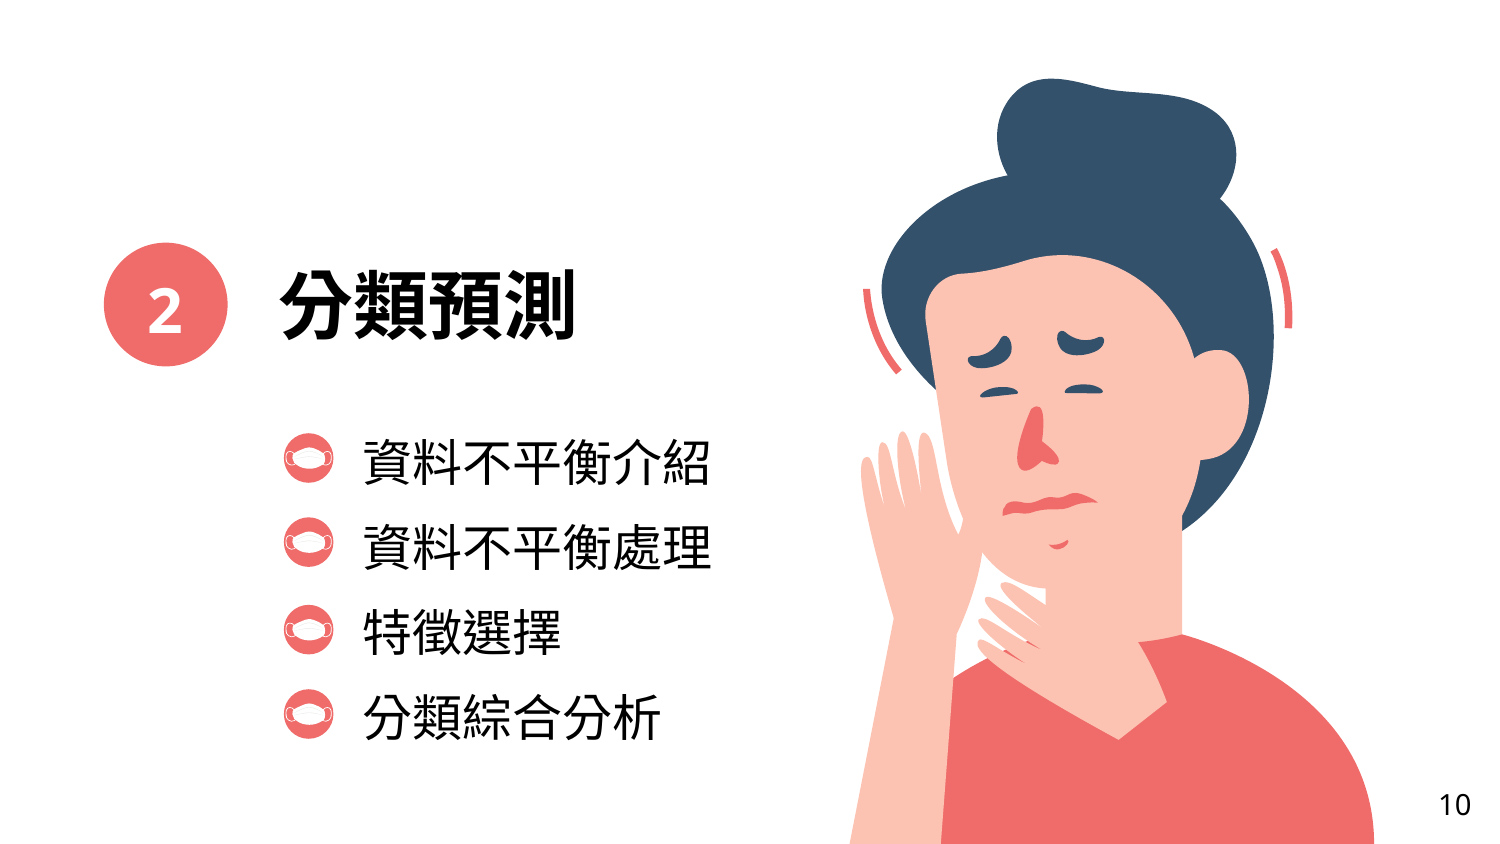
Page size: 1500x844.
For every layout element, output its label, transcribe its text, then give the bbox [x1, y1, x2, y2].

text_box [283, 517, 334, 568]
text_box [283, 604, 334, 655]
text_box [1371, 78, 1375, 844]
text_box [283, 688, 334, 740]
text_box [103, 242, 779, 367]
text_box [283, 432, 334, 484]
text_box 10 [1409, 779, 1500, 844]
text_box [850, 78, 1369, 844]
text_box 資料不平衡介紹 資料不平衡處理 特徵選擇 分類綜合分析 [272, 424, 843, 755]
